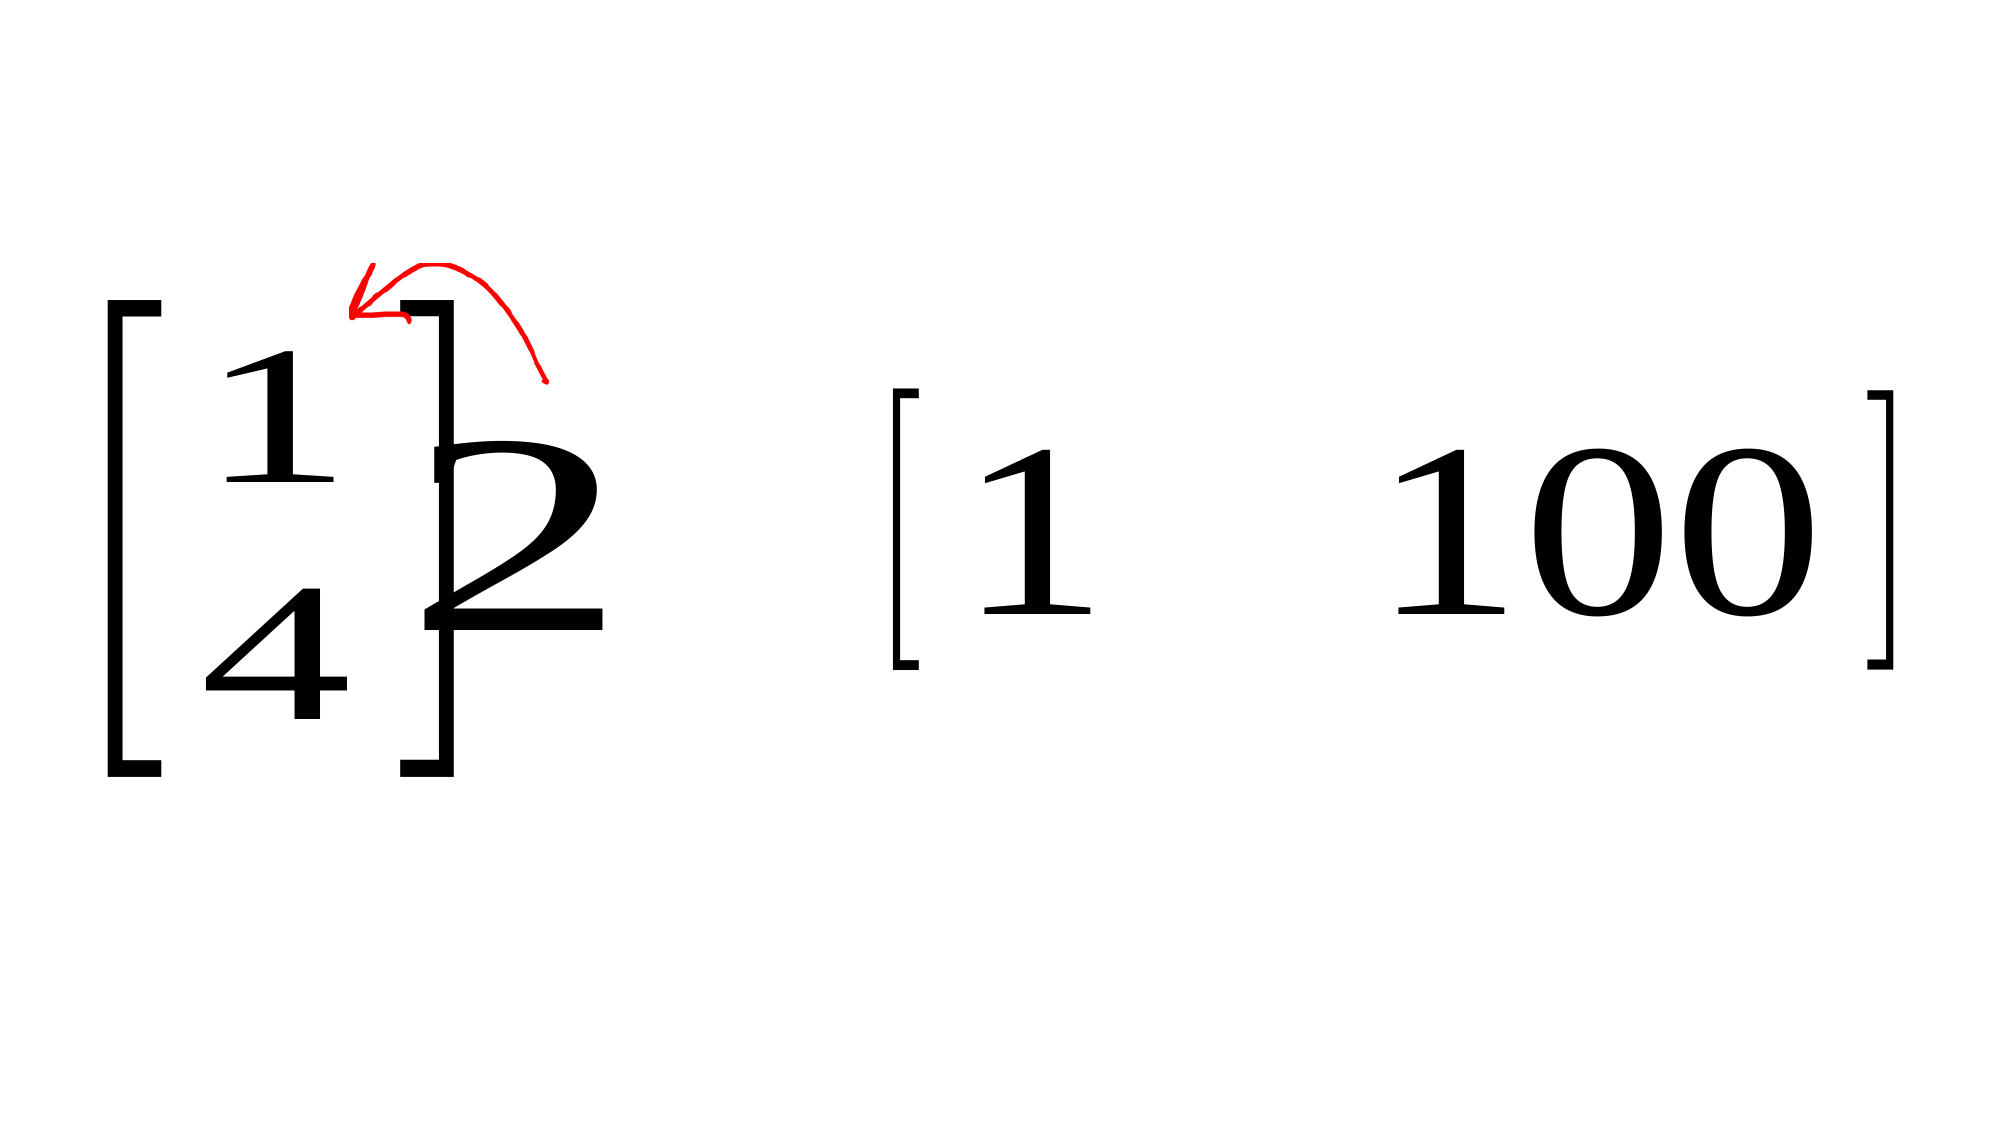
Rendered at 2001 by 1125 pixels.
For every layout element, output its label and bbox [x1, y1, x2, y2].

picture [349, 263, 558, 394]
